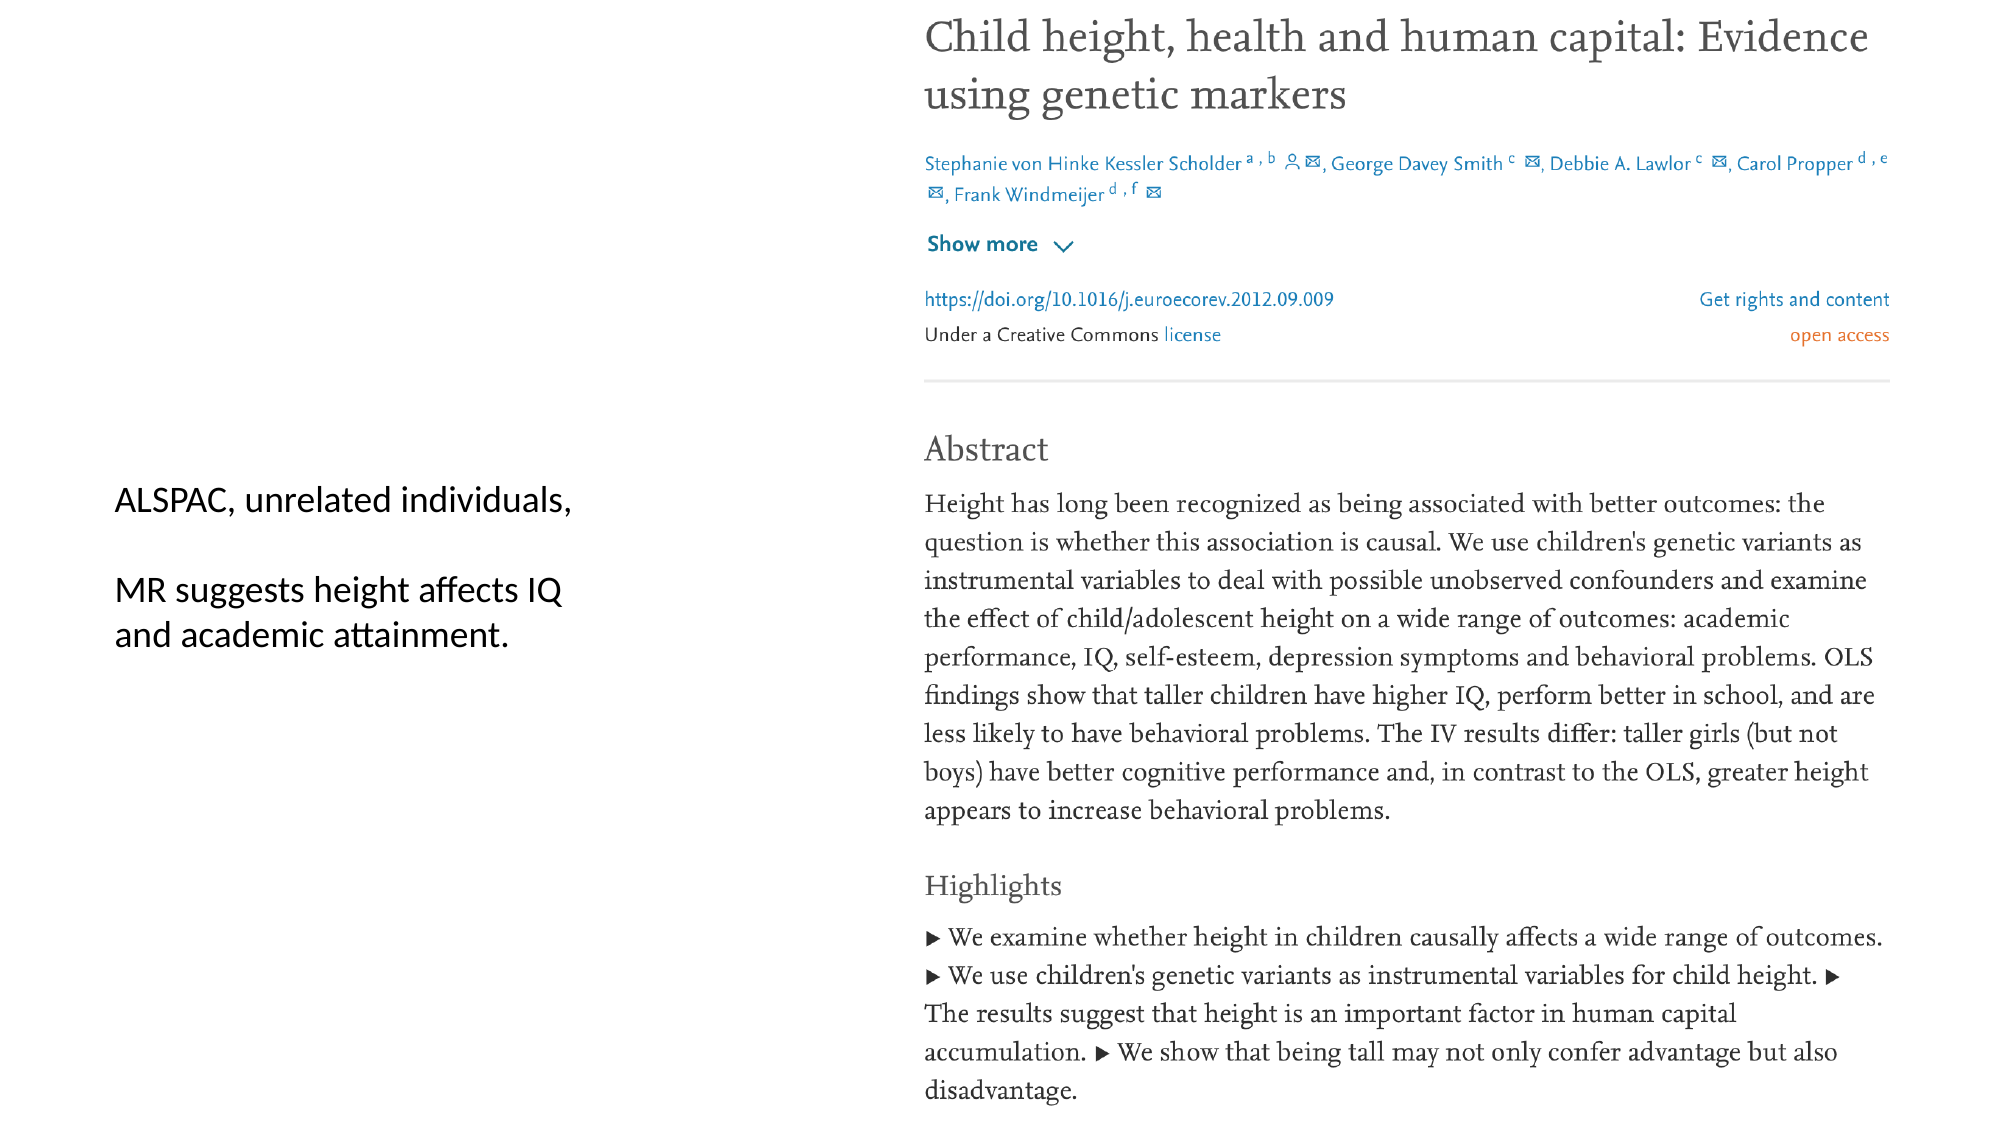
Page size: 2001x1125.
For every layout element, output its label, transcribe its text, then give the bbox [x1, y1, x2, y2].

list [887, 0, 1900, 1119]
text_box ALSPAC, unrelated individuals, MR suggests height affects IQ and academic attainment. [99, 467, 638, 663]
